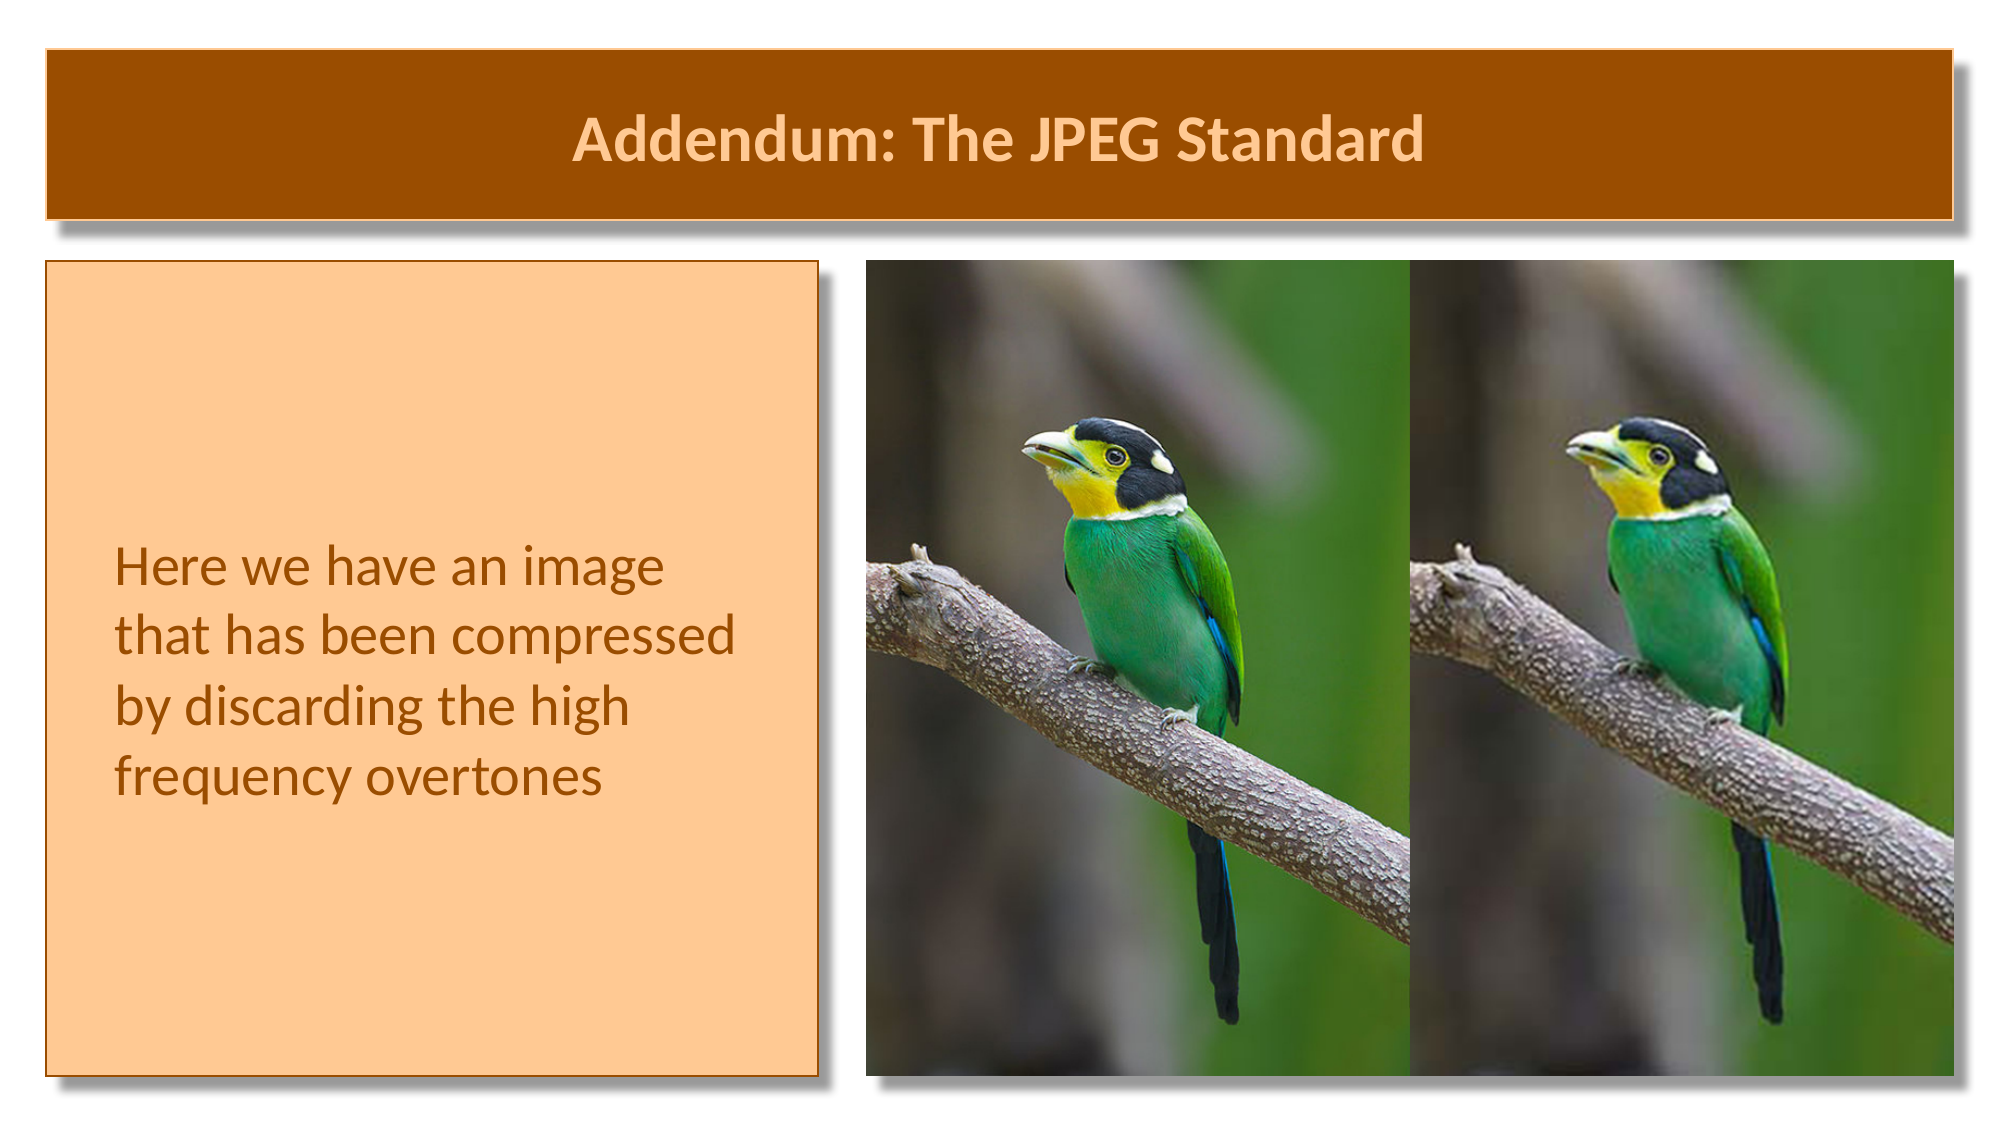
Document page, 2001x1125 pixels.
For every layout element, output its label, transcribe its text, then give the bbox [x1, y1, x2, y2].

text_box Addendum: The JPEG Standard [45, 48, 1954, 221]
text_box Here we have an image that has been compressed by discarding the high frequency overtones [100, 519, 764, 815]
picture [866, 260, 1954, 1076]
text_box [45, 260, 819, 1077]
